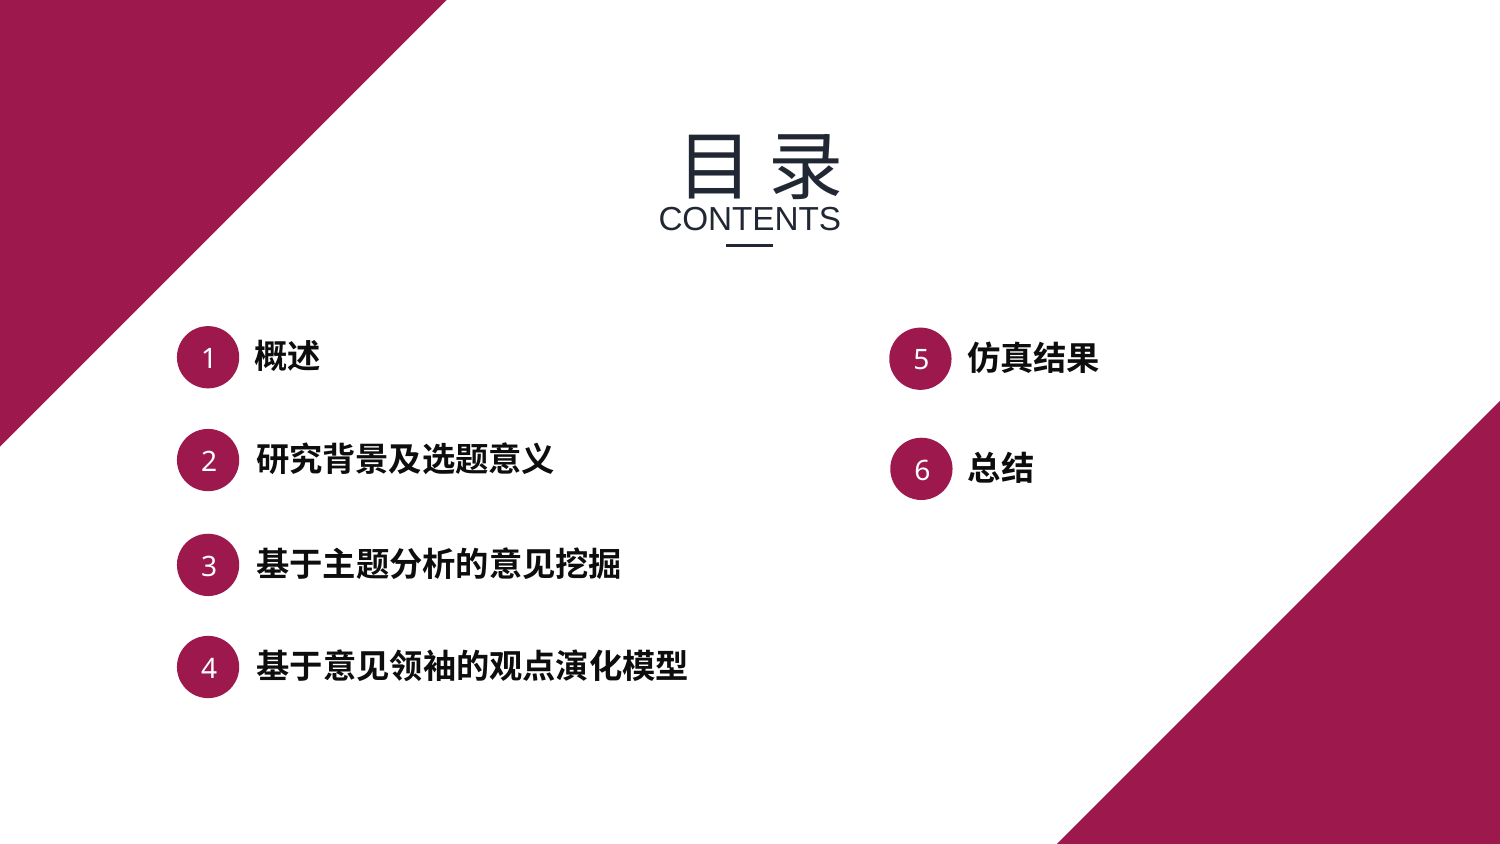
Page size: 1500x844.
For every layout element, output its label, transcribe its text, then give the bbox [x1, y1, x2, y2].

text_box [889, 327, 1117, 390]
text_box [890, 437, 1051, 500]
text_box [176, 428, 573, 492]
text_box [176, 326, 337, 389]
text_box CONTENTS [591, 190, 909, 245]
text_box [176, 635, 708, 699]
text_box 目 录 [612, 111, 909, 217]
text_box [176, 533, 640, 597]
text_box [0, 0, 449, 449]
text_box [1055, 399, 1500, 844]
